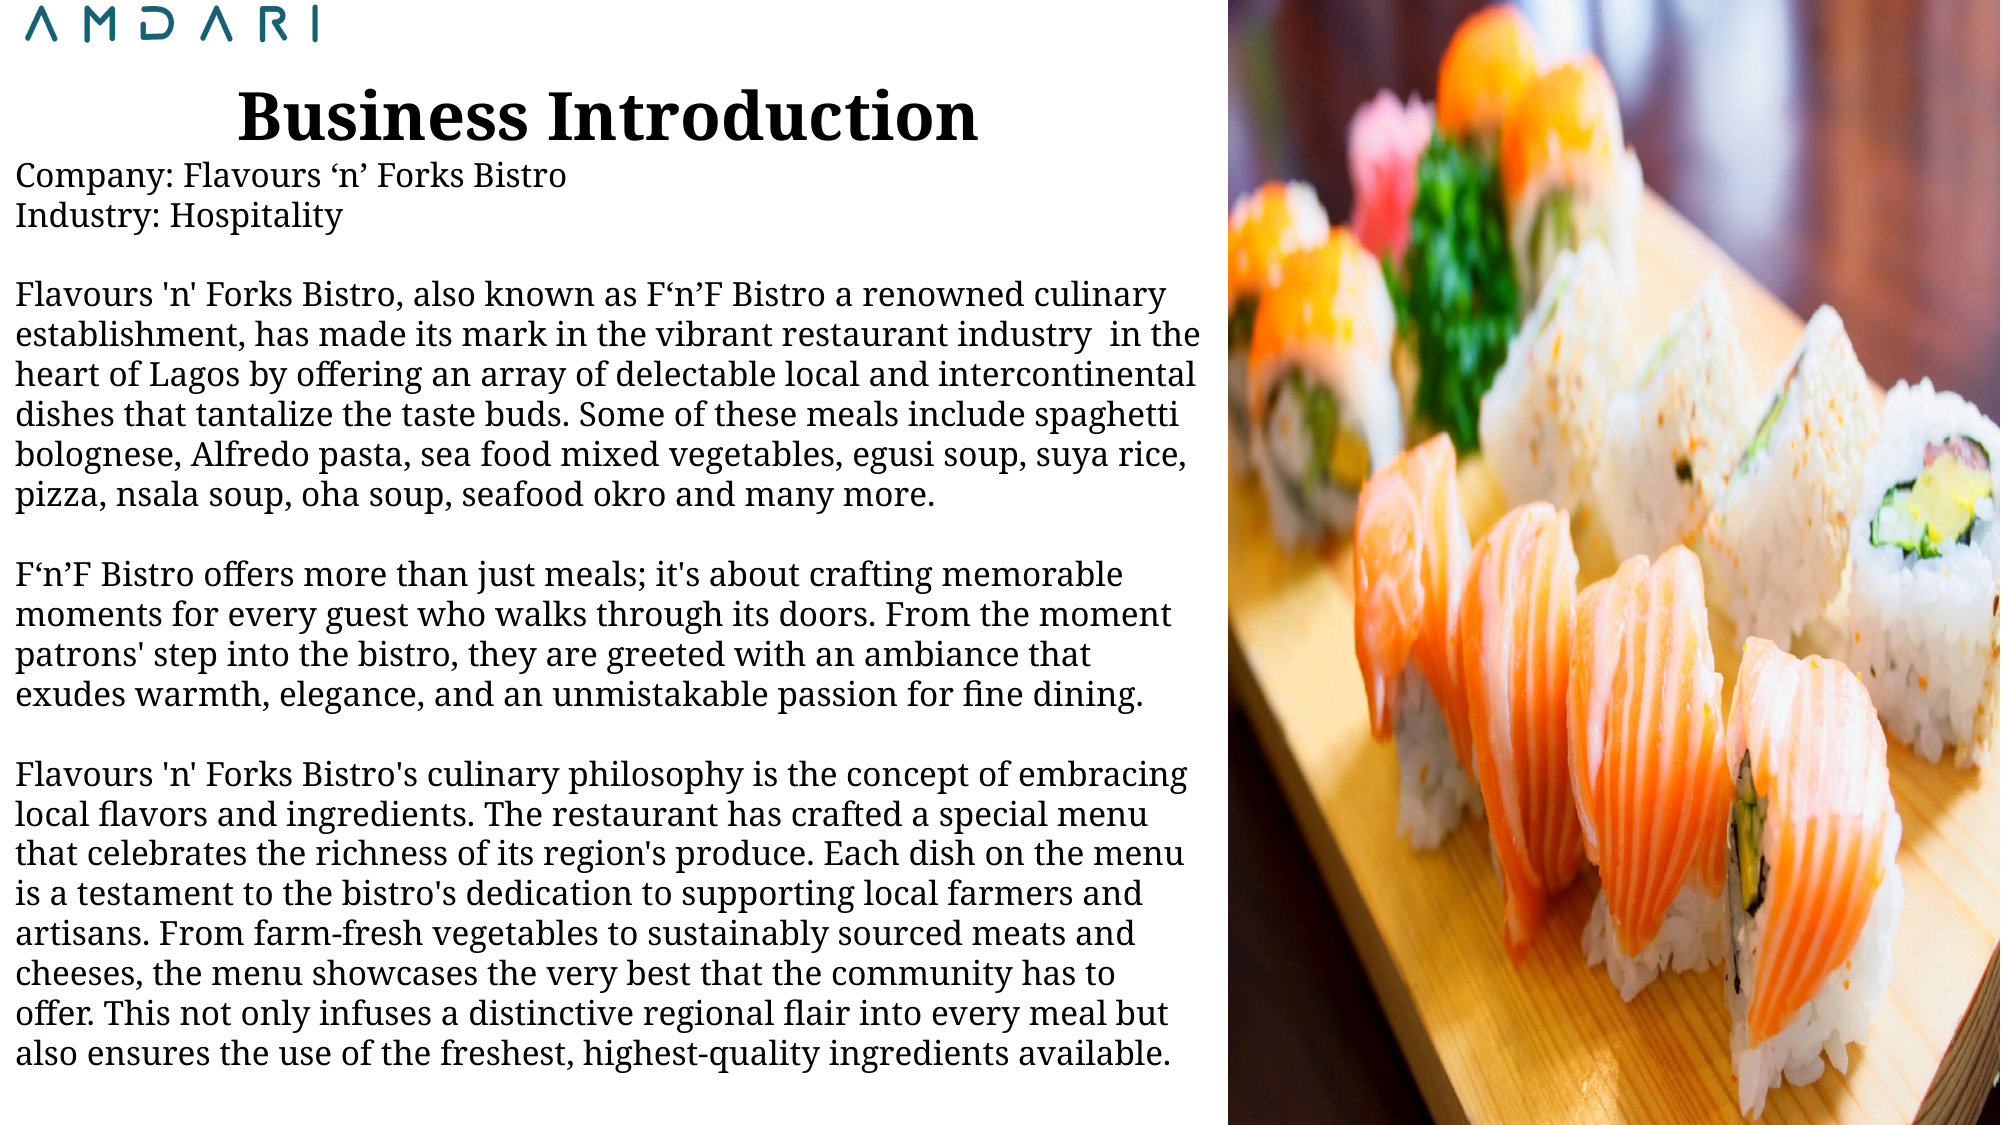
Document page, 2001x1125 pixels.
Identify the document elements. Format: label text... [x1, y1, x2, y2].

picture [23, 0, 324, 45]
picture [1228, 0, 2000, 1125]
text_box Business Introduction Company: Flavours ‘n’ Forks Bistro Industry: Hospitality Flavours 'n' Forks Bistro, also known as F‘n’F Bistro a renowned culinary establishment, has made its mark in the vibrant restaurant industry in the heart of Lagos by offering an array of delectable local and intercontinental dishes that tantalize the taste buds. Some of these meals include spaghetti bolognese, Alfredo pasta, sea food mixed vegetables, egusi soup, suya rice, pizza, nsala soup, oha soup, seafood okro and many more. F‘n’F Bistro offers more than just meals; it's about crafting memorable moments for every guest who walks through its doors. From the moment patrons' step into the bistro, they are greeted with an ambiance that exudes warmth, elegance, and an unmistakable passion for fine dining. Flavours 'n' Forks Bistro's culinary philosophy is the concept of embracing local flavors and ingredients. The restaurant has crafted a special menu that celebrates the richness of its region's produce. Each dish on the menu is a testament to the bistro's dedication to supporting local farmers and artisans. From farm-fresh vegetables to sustainably sourced meats and cheeses, the menu showcases the very best that the community has to offer. This not only infuses a distinctive regional flair into every meal but also ensures the use of the freshest, highest-quality ingredients available. [0, 66, 1219, 1080]
